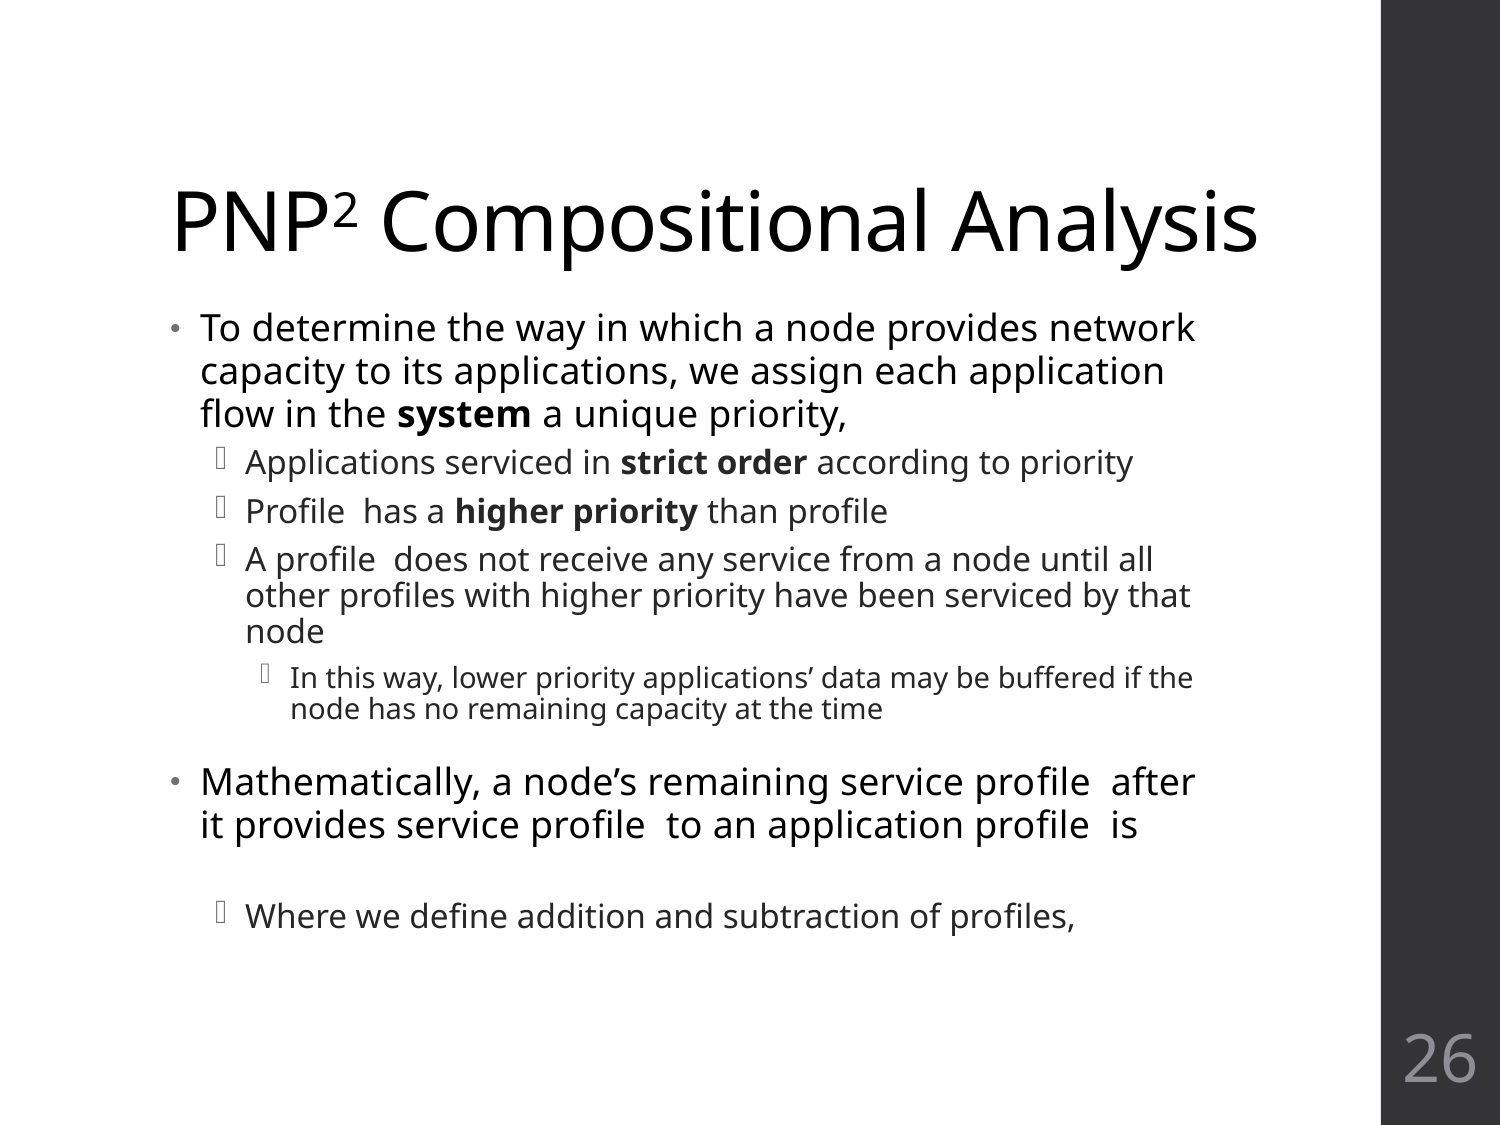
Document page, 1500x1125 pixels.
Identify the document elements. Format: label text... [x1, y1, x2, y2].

title PNP2 Compositional Analysis [155, 60, 1348, 278]
slide_number 26 [1384, 1012, 1498, 1110]
